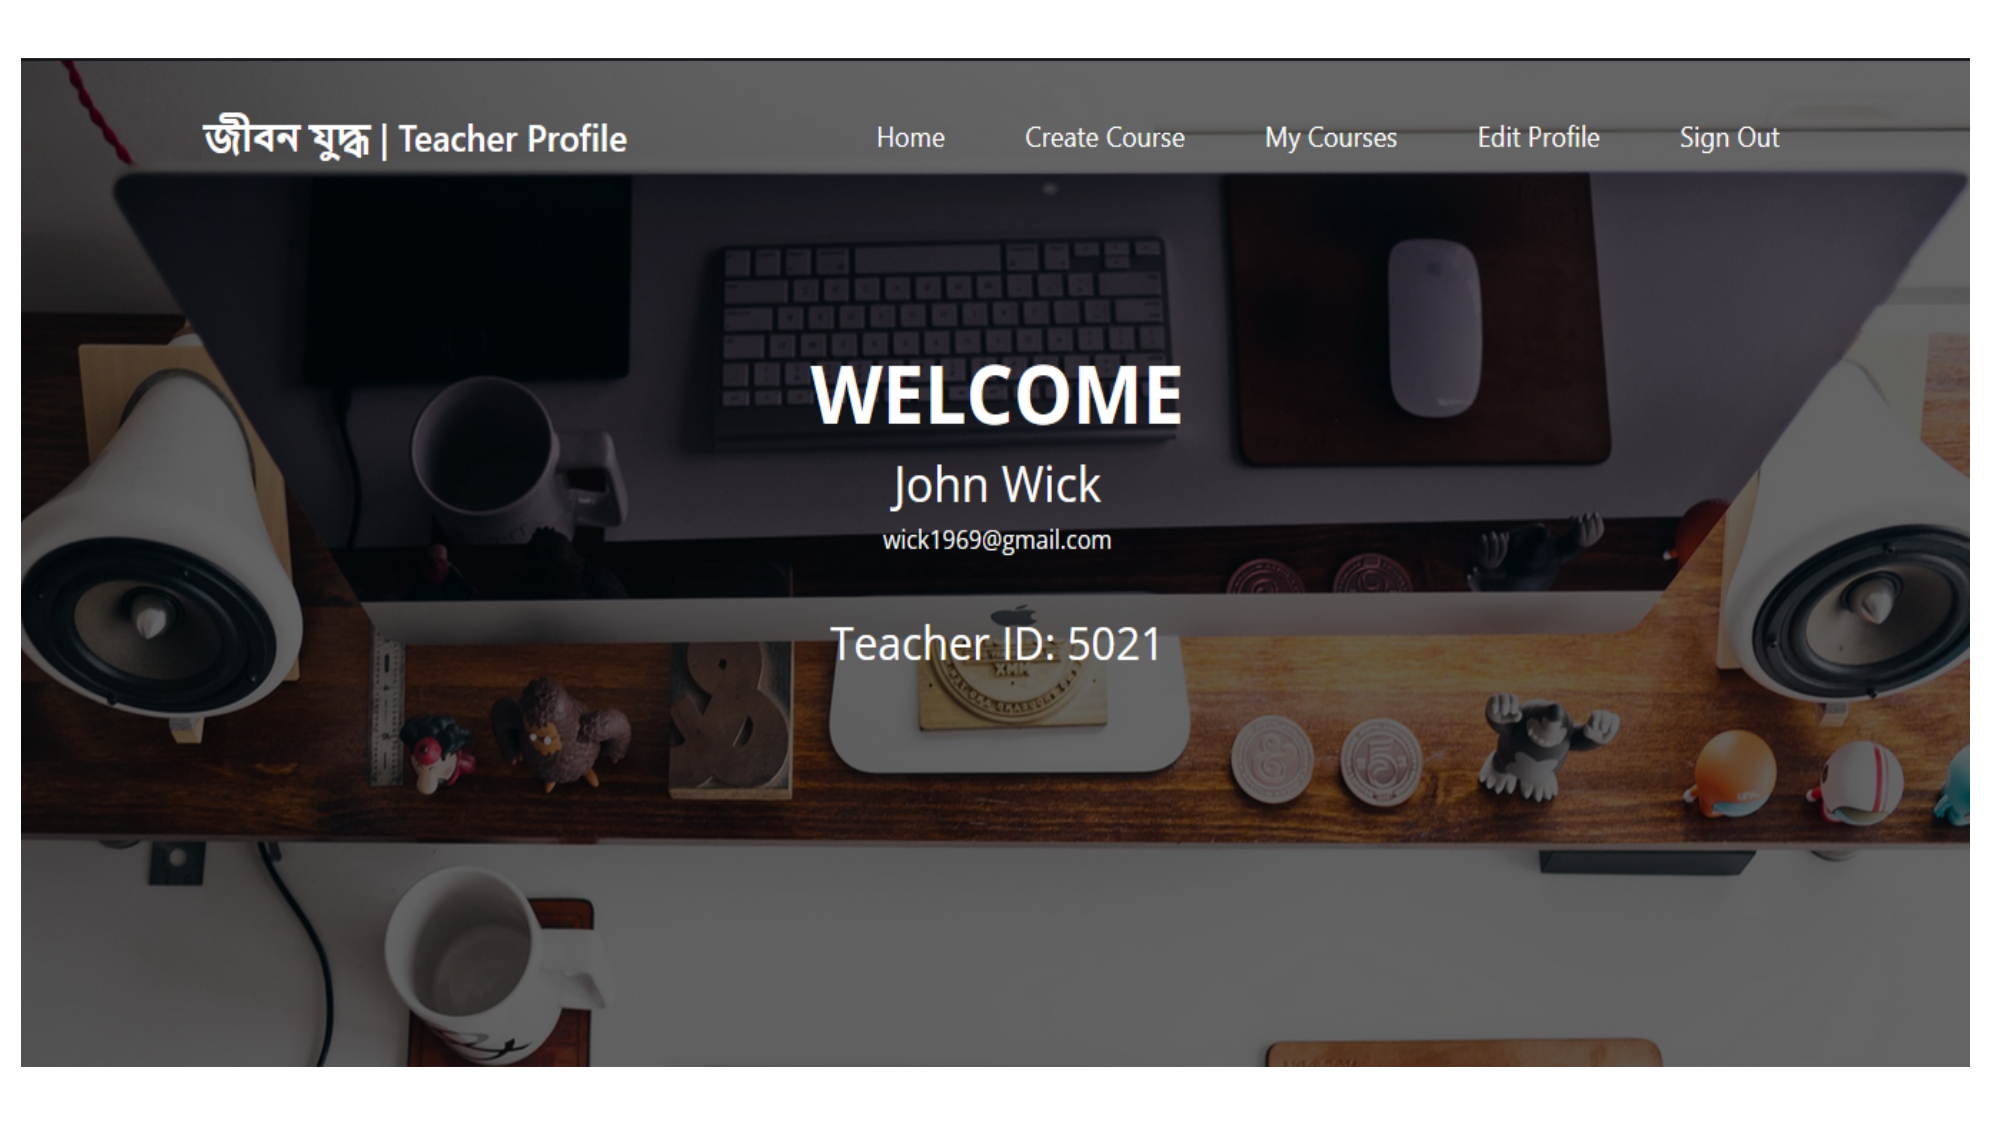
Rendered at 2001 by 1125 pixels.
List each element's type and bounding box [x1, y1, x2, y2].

picture [21, 58, 1970, 1067]
